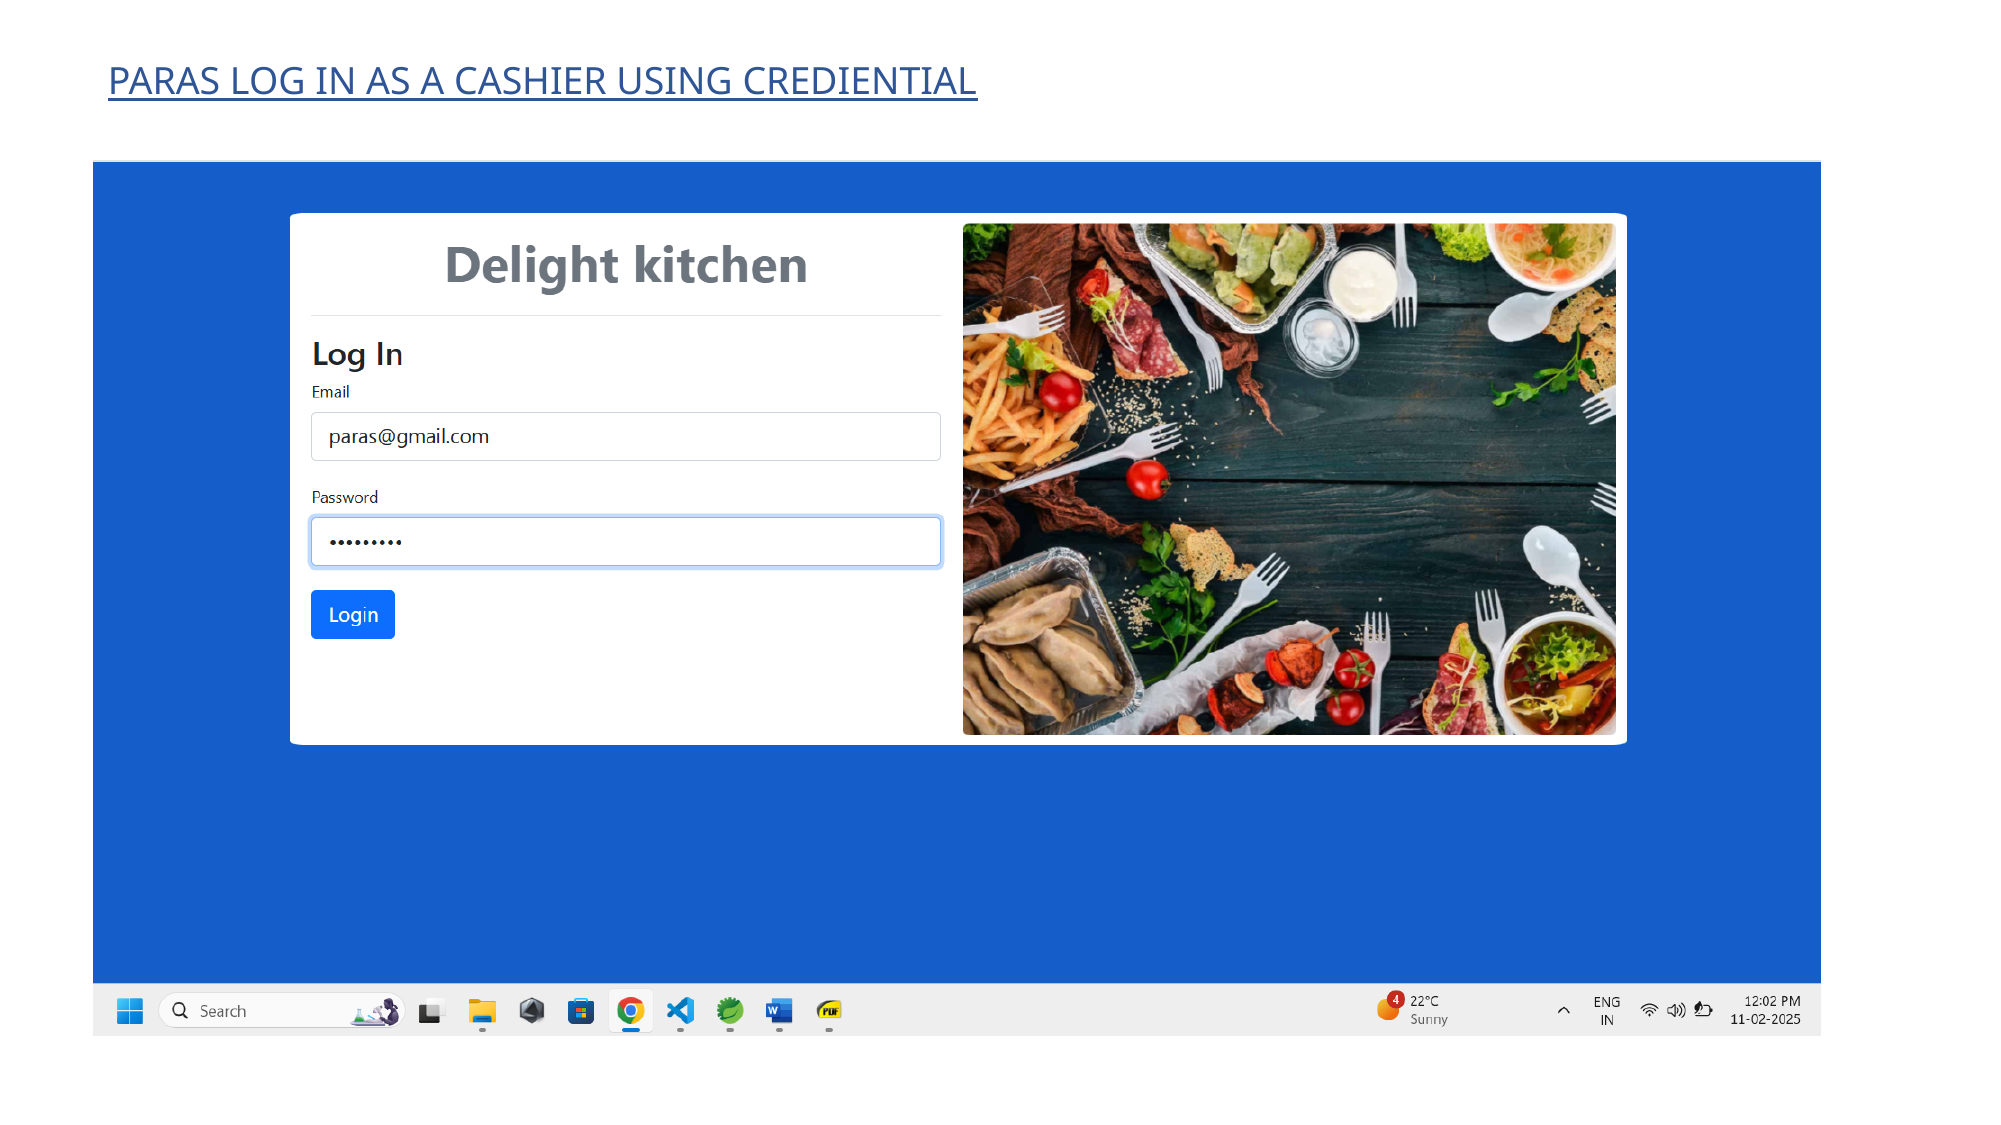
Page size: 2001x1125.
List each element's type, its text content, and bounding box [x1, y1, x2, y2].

text_box PARAS LOG IN AS A CASHIER USING CREDIENTIAL [93, 49, 1207, 110]
picture [93, 160, 1821, 1036]
